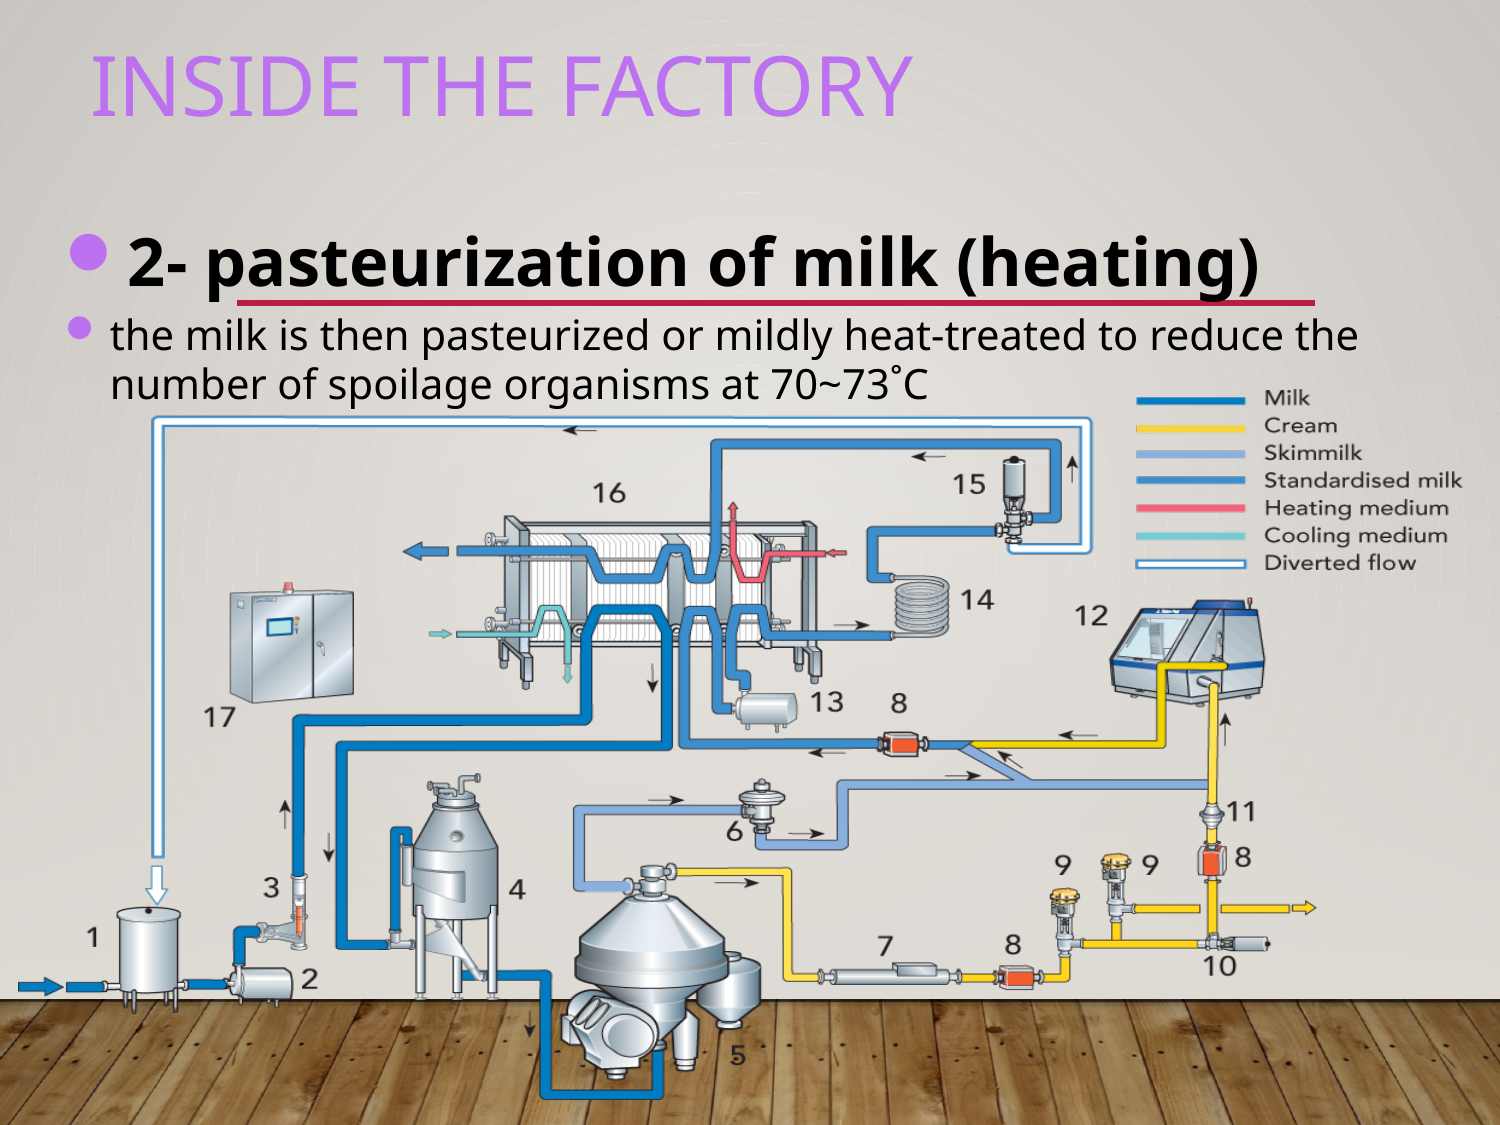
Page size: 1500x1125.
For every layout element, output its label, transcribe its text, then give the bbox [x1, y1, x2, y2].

title Inside the factory [75, 37, 1425, 225]
picture [0, 387, 1500, 1125]
text_box 2- pasteurization of milk (heating) the milk is then pasteurized or mildly heat-treated to reduce the number of spoilage organisms at 70~73˚C [49, 212, 1400, 387]
